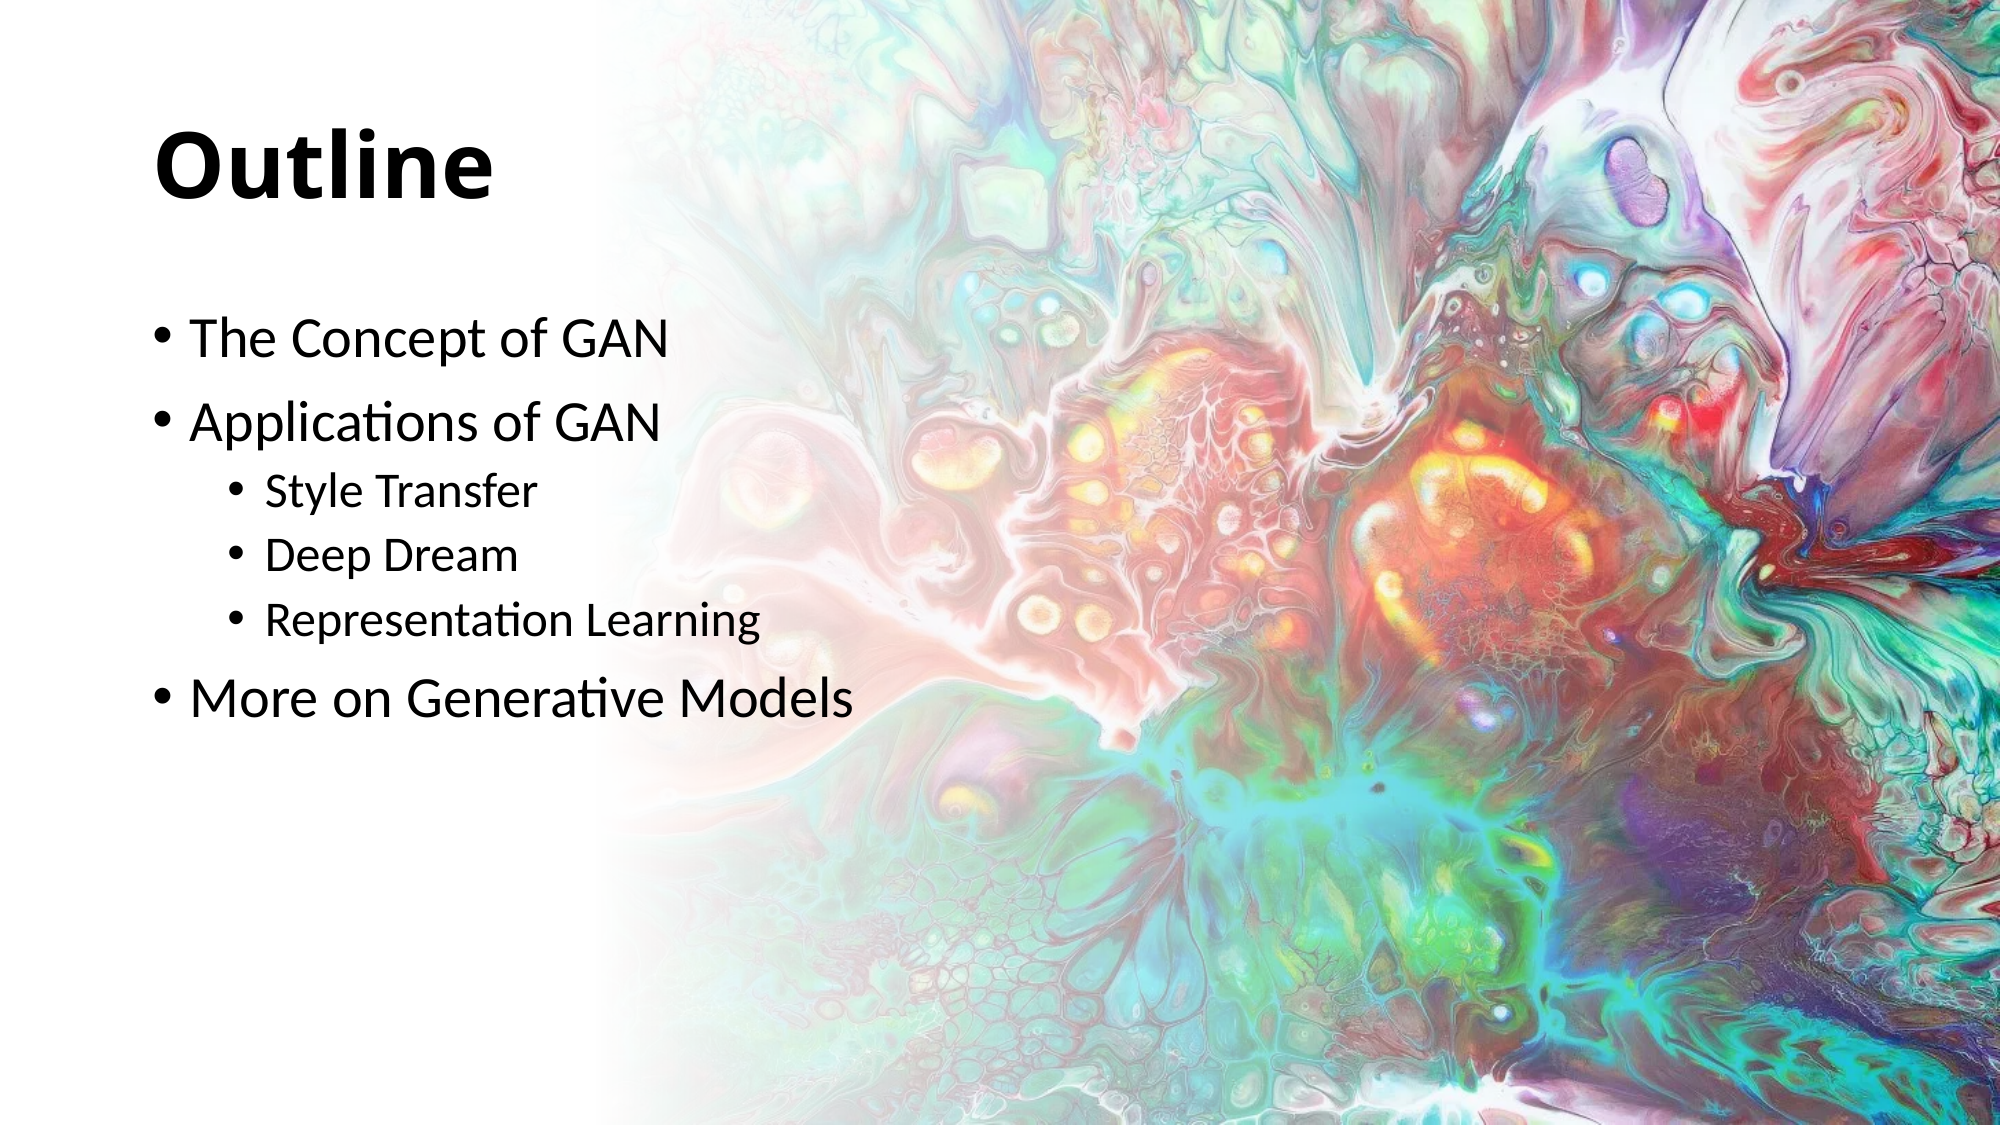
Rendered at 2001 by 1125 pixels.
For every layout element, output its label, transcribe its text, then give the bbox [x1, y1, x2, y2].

picture [593, 0, 2000, 1125]
title Outline [137, 59, 593, 278]
list The Concept of GAN Applications of GAN Style Transfer Deep Dream Representation Learning More on Generative Models [137, 299, 593, 1014]
